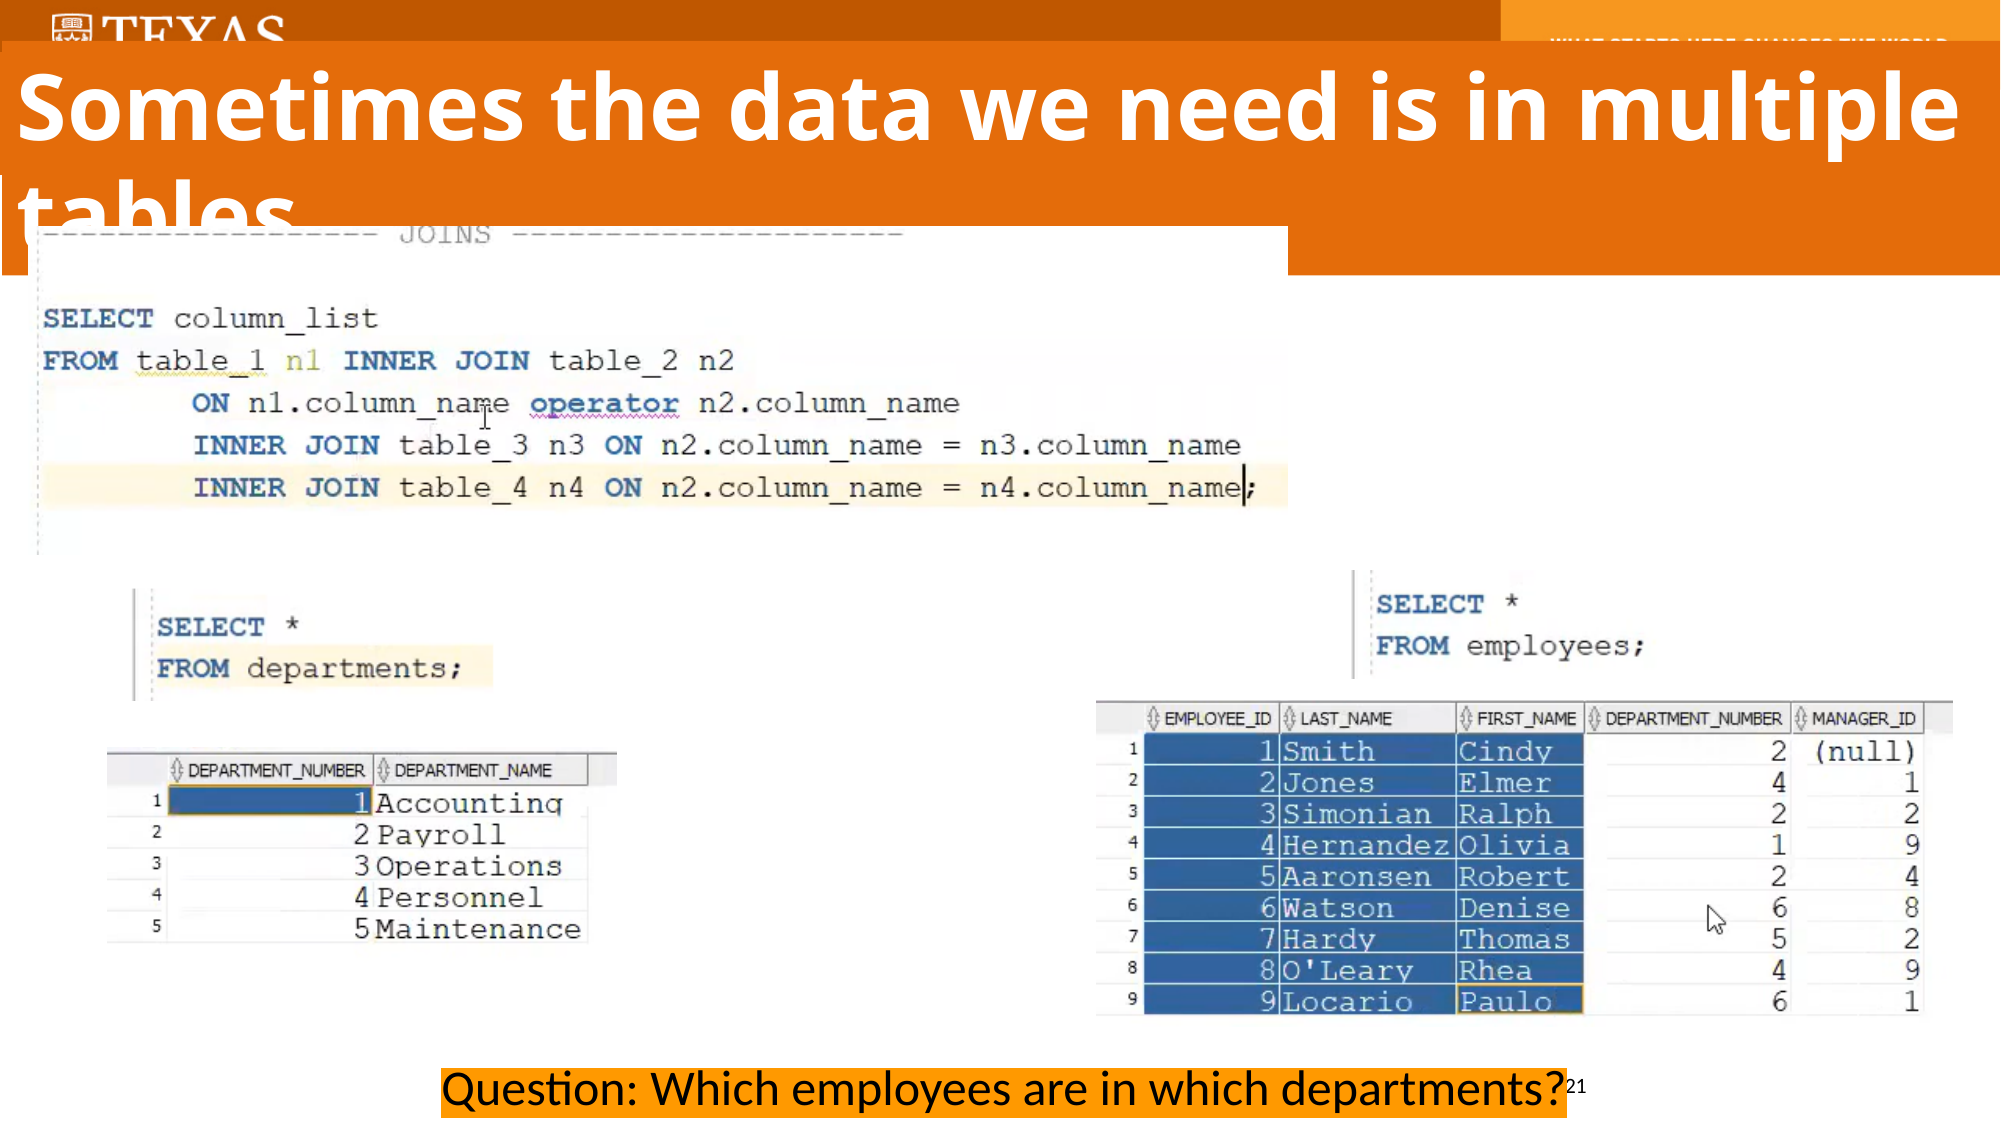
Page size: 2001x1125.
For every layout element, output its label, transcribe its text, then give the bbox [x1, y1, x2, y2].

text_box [1095, 570, 1953, 1027]
slide_number 21 [1550, 1064, 2000, 1124]
text_box Question: Which employees are in which departments? [426, 1048, 1583, 1123]
text_box Sometimes the data we need is in multiple tables [2, 40, 2000, 276]
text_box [107, 570, 617, 970]
picture [0, 0, 2001, 1125]
